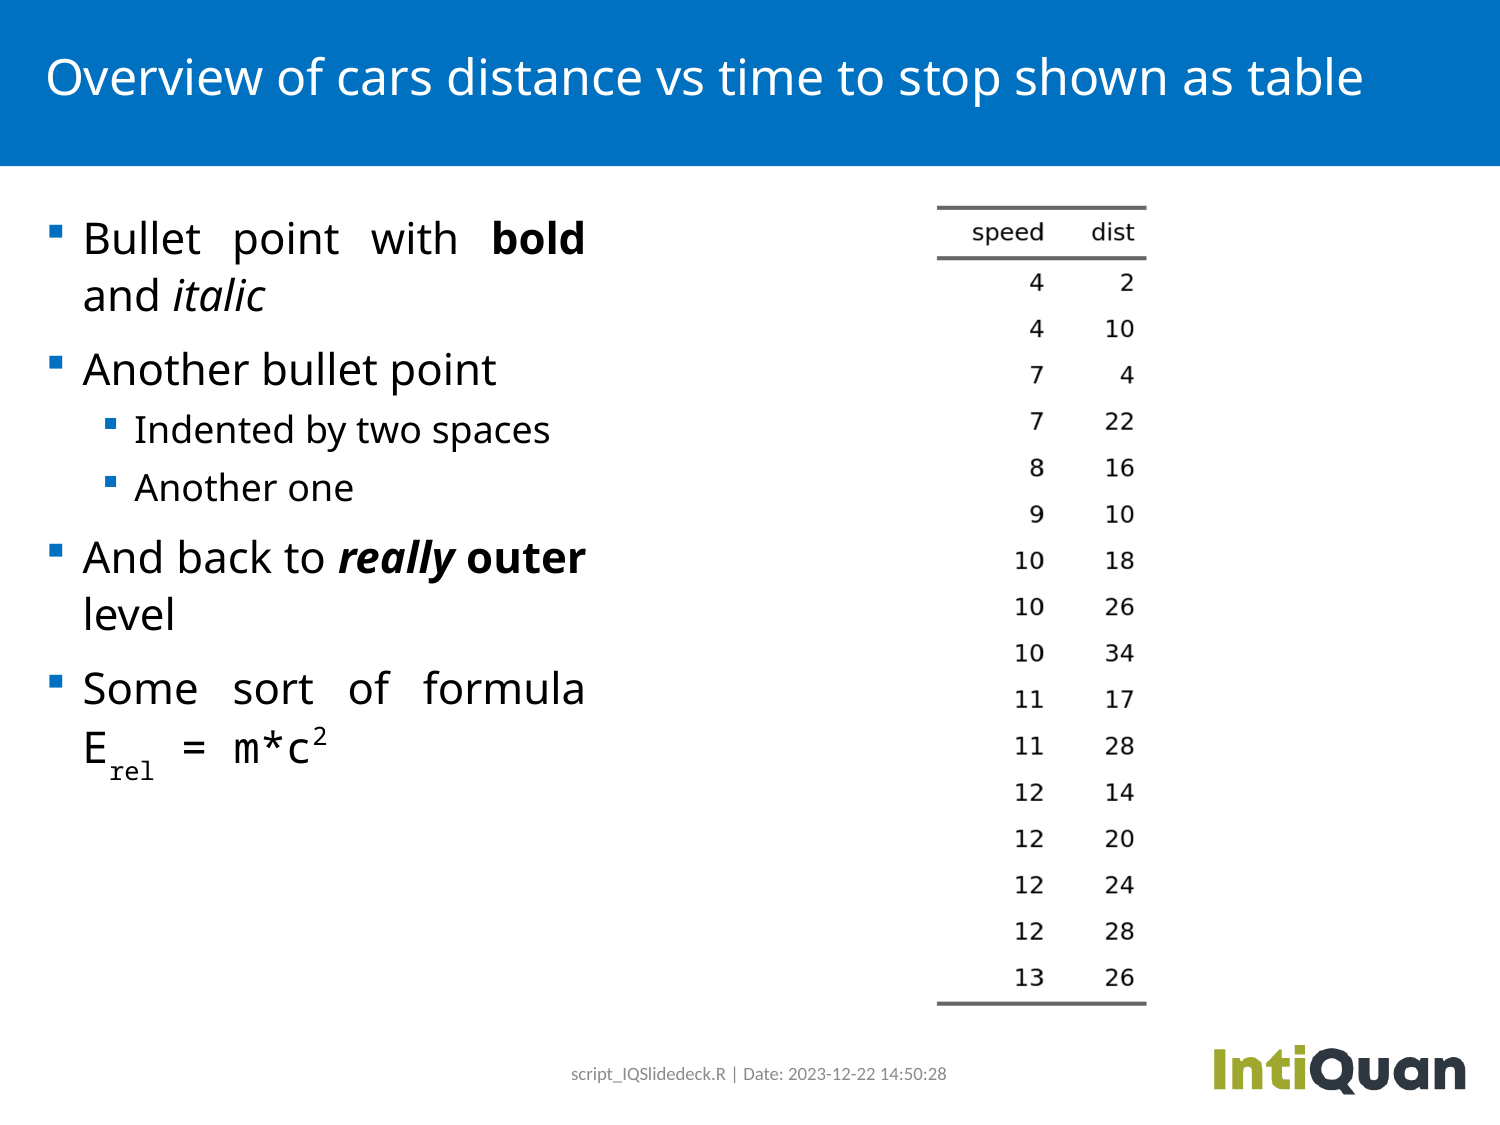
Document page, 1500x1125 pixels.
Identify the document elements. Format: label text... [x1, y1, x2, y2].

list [618, 197, 1465, 1014]
picture [1211, 1039, 1466, 1101]
list Bullet point with bold and italic Another bullet point Indented by two spaces Another one And back to really outer level Some sort of formula Erel = m*c2 [30, 197, 602, 1014]
title Overview of cars distance vs time to stop shown as table [0, 0, 1500, 167]
footer script_IQSlidedeck.R | Date: 2023-12-22 14:50:28 [323, 1042, 1194, 1103]
